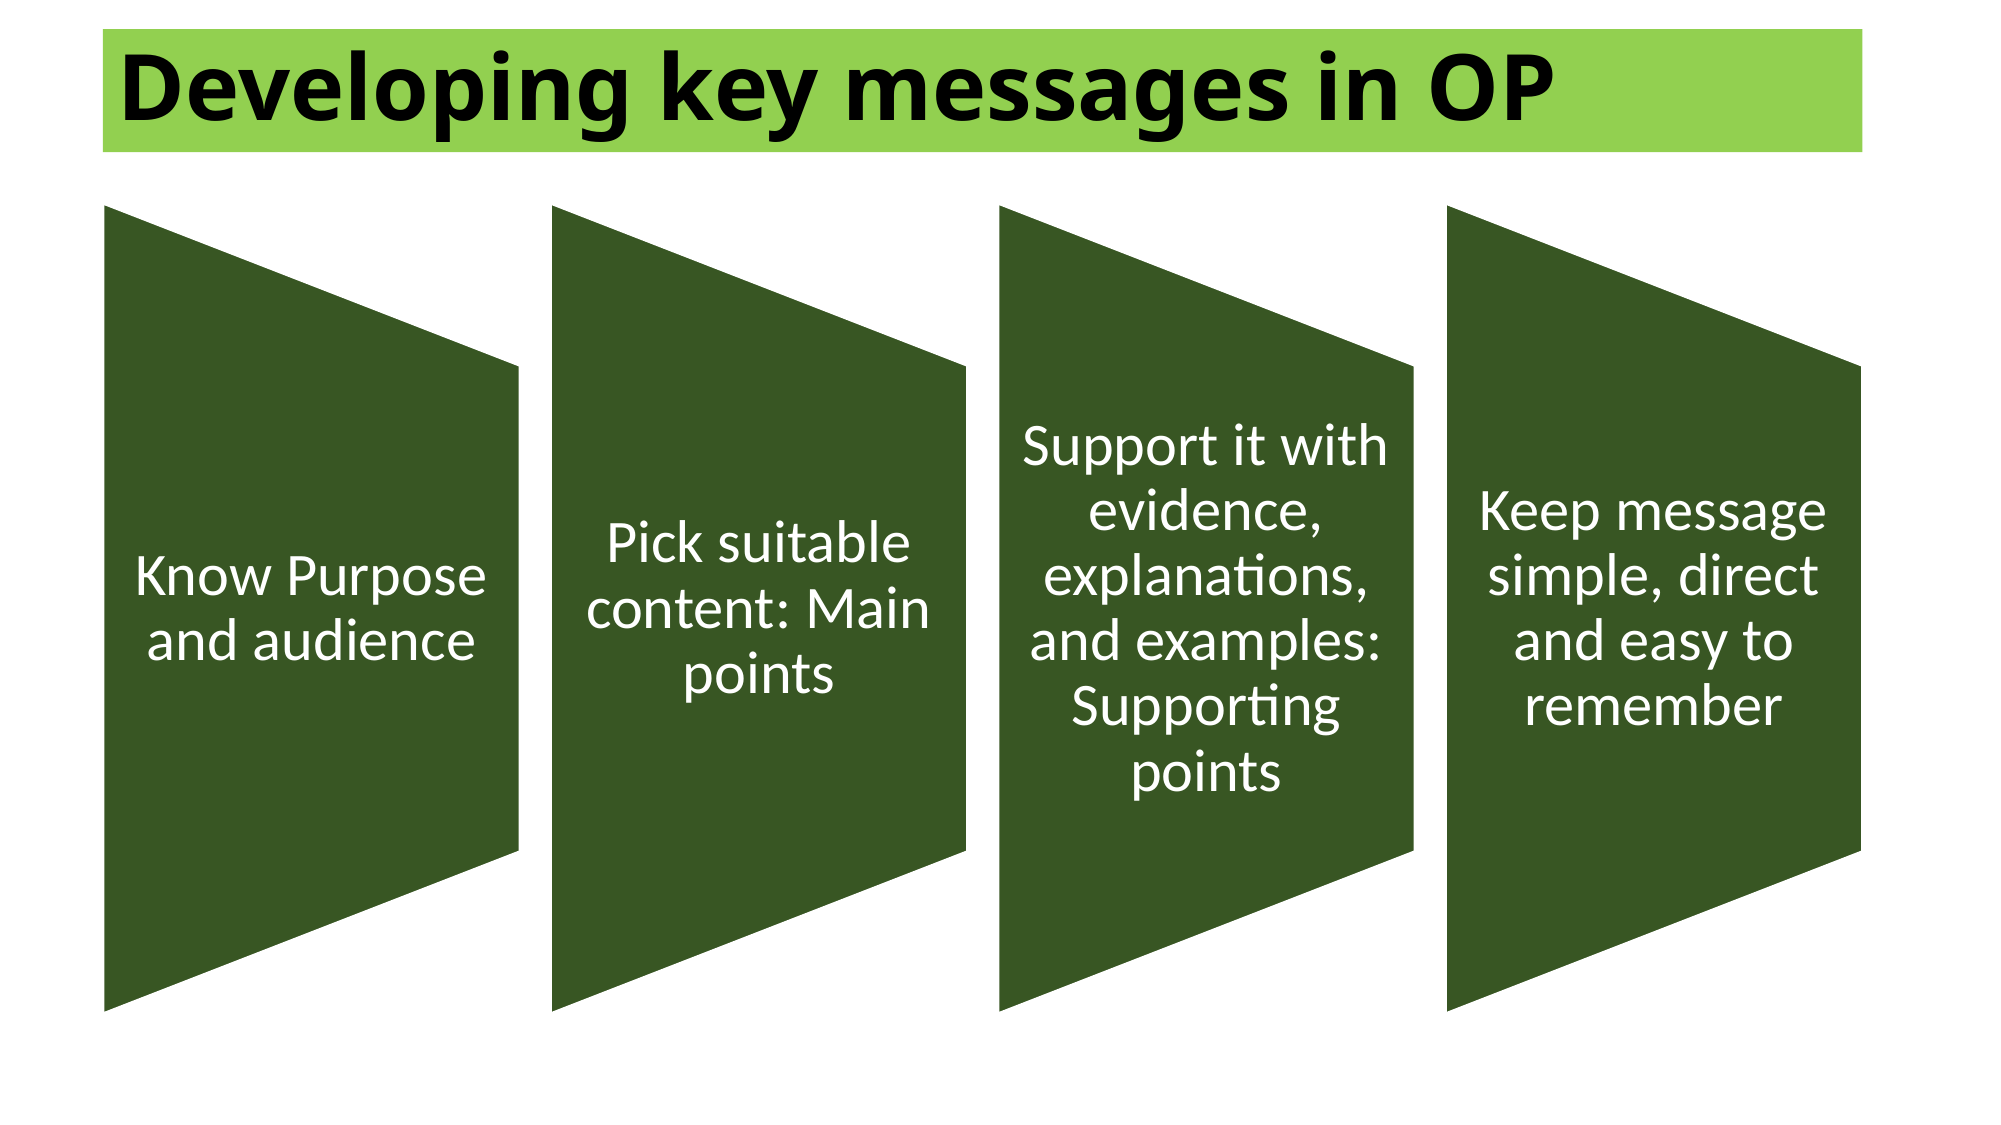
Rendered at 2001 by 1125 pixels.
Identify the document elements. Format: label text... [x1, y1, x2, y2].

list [102, 203, 1863, 1014]
title Developing key messages in OP [102, 29, 1863, 153]
